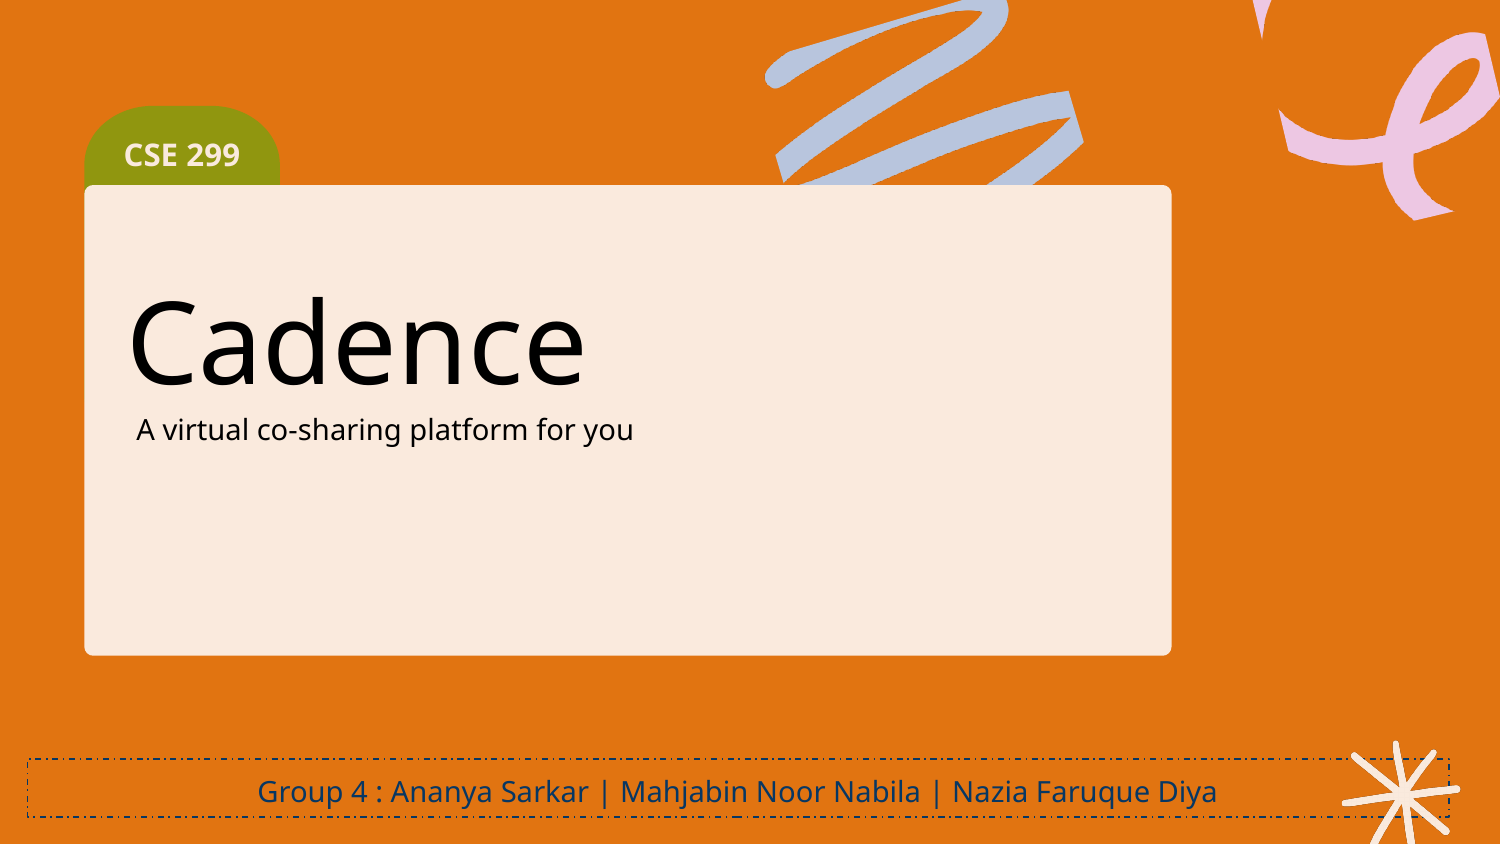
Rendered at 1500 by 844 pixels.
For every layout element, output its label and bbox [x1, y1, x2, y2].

text_box [1252, 0, 1500, 246]
text_box [84, 184, 1172, 656]
text_box [84, 105, 281, 184]
text_box [748, 0, 1096, 183]
text_box [1341, 740, 1462, 844]
